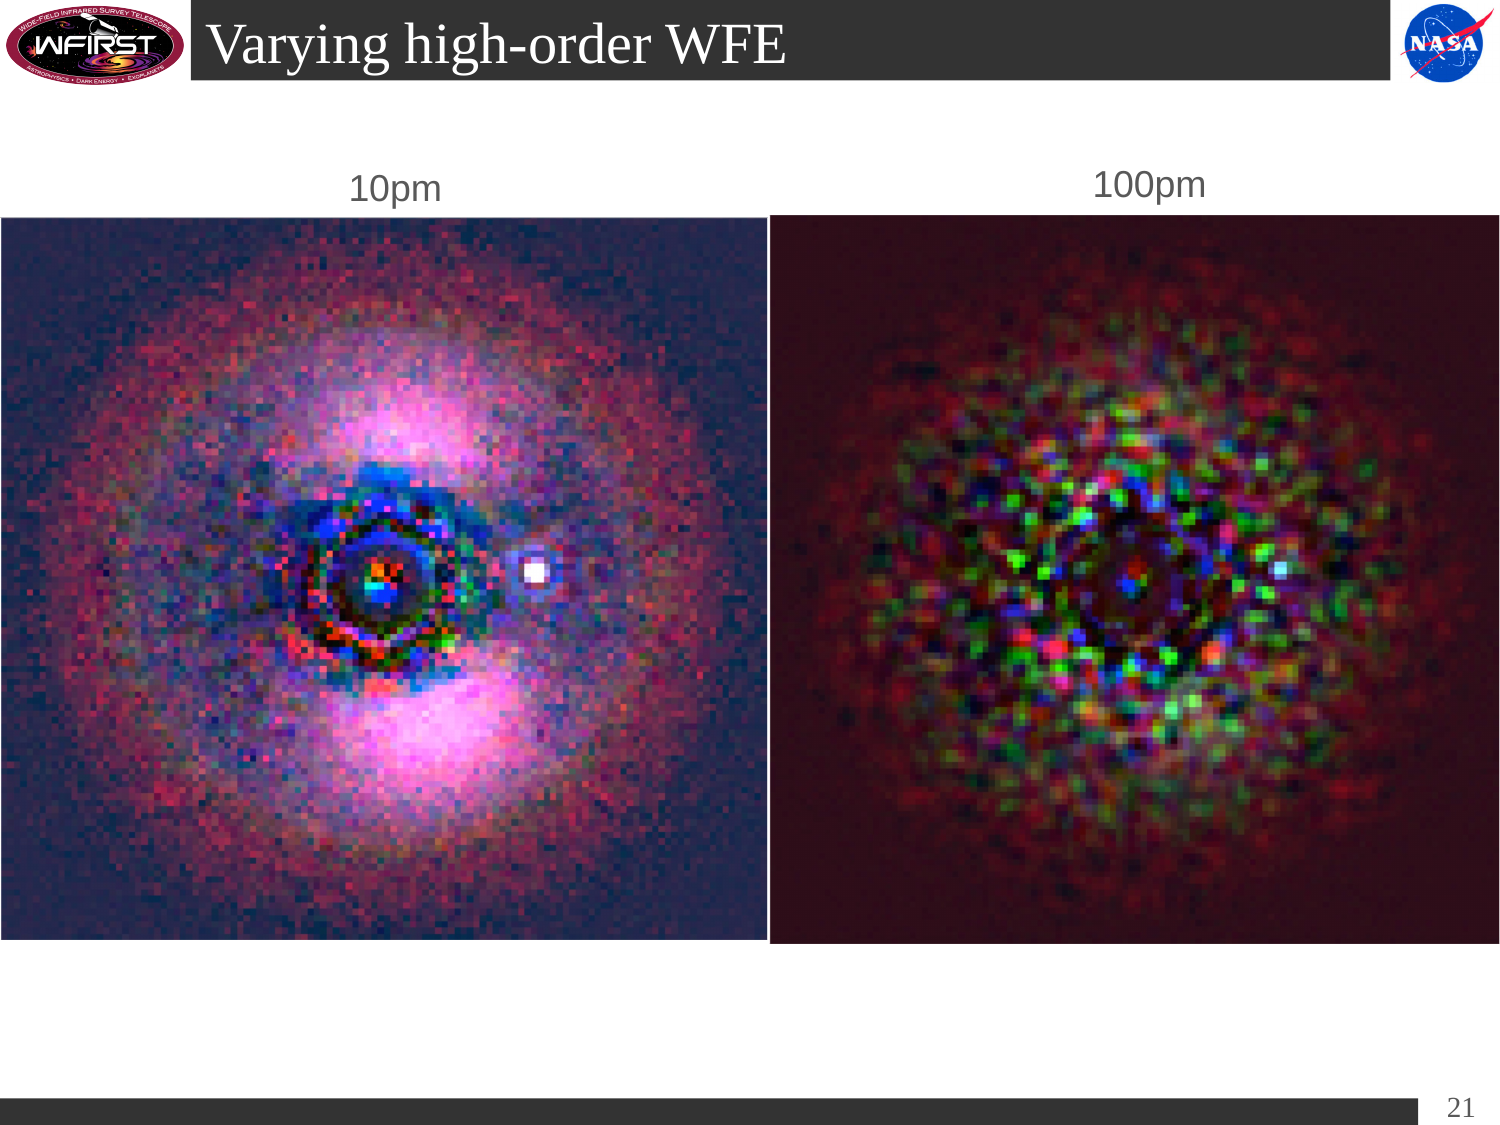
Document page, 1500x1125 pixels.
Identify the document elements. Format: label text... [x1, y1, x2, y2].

picture [1394, 3, 1500, 83]
text_box 100pm [1077, 152, 1222, 212]
picture [1, 0, 191, 89]
title Varying high-order WFE [190, 0, 1391, 81]
text_box 10pm [333, 156, 457, 216]
picture [0, 214, 1500, 945]
